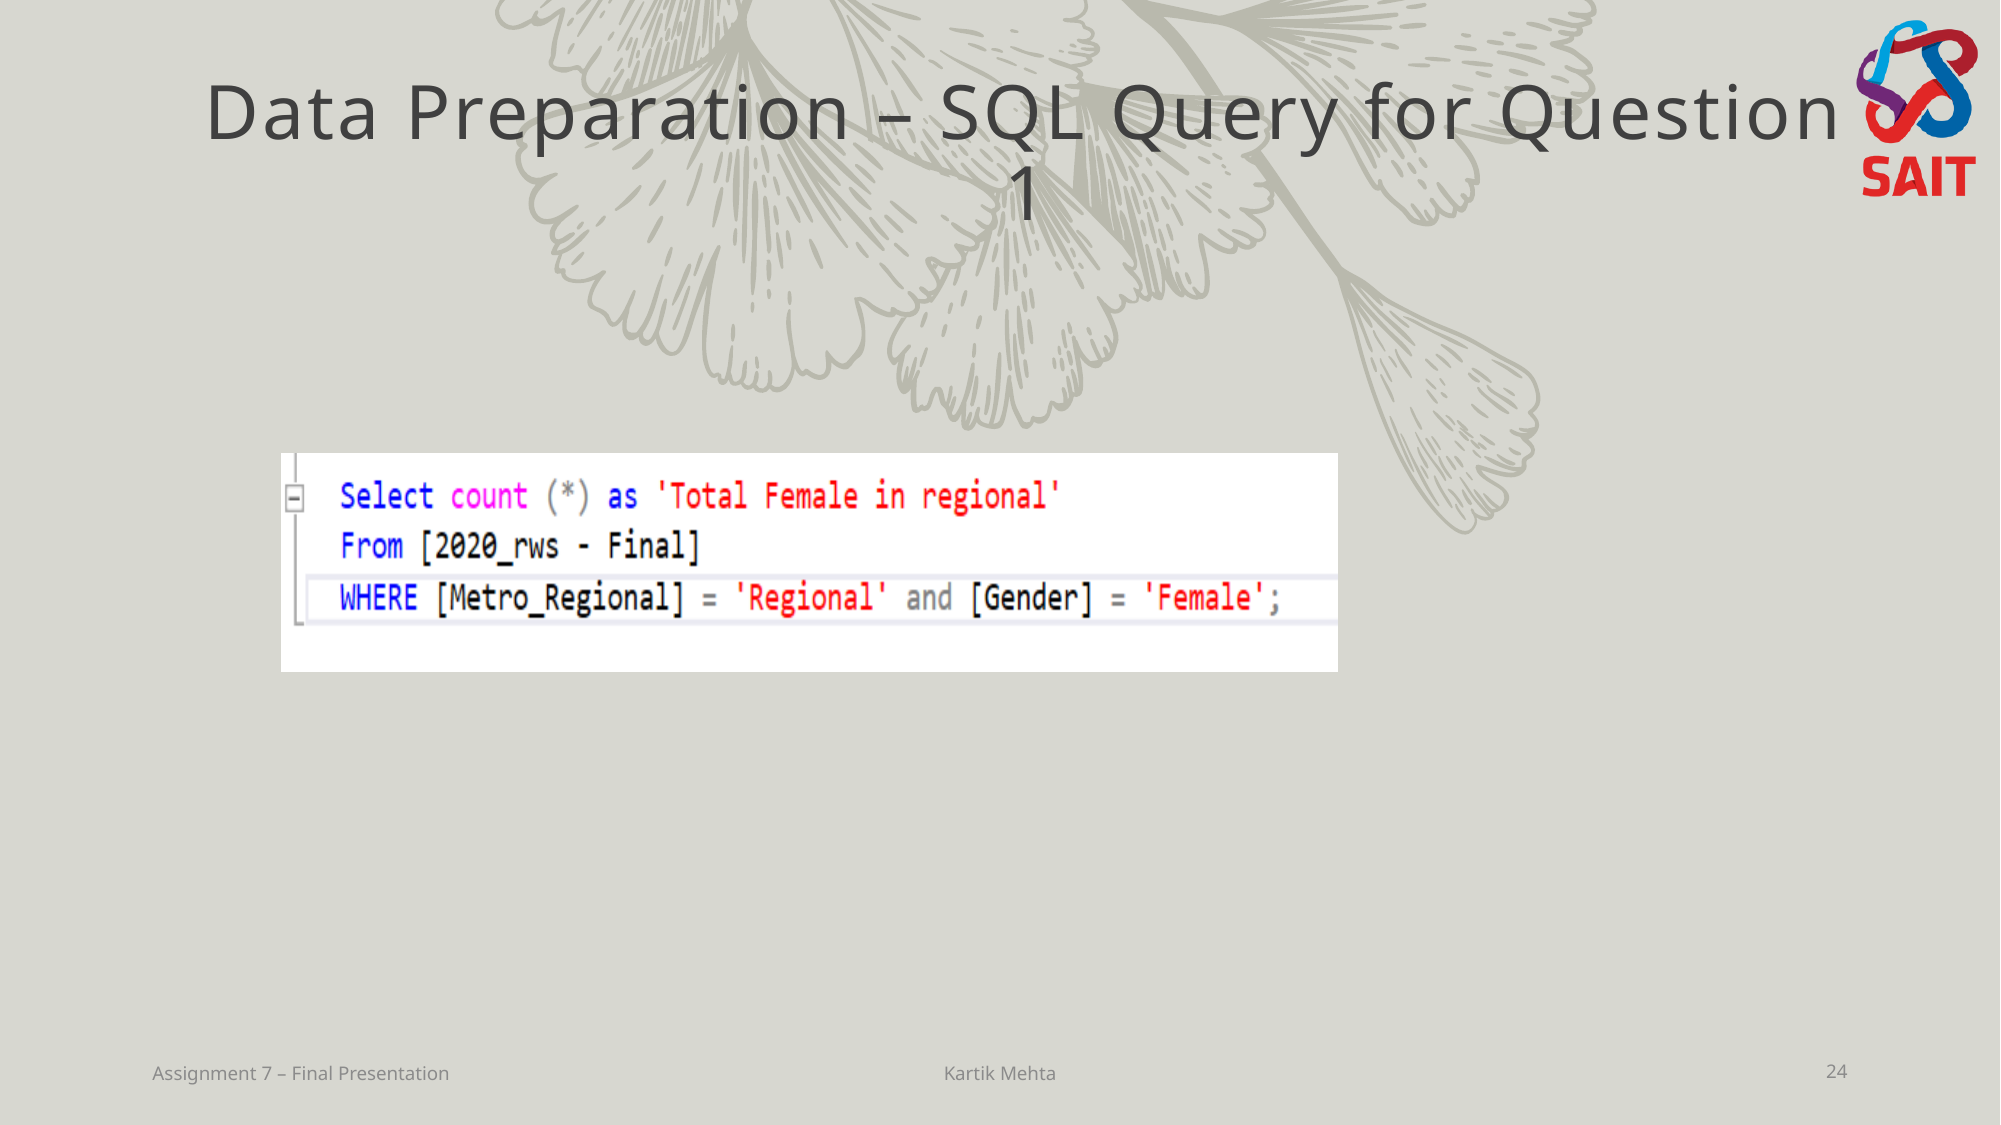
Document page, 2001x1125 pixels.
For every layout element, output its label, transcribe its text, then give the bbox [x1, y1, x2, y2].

slide_number 24 [1412, 1042, 1863, 1103]
picture [1832, 0, 2000, 211]
footer Kartik Mehta [662, 1042, 1338, 1103]
title Data Preparation – SQL Query for Question 1 [163, 87, 1889, 224]
slide_number Assignment 7 – Final Presentation [137, 1042, 588, 1103]
picture [281, 453, 1338, 672]
